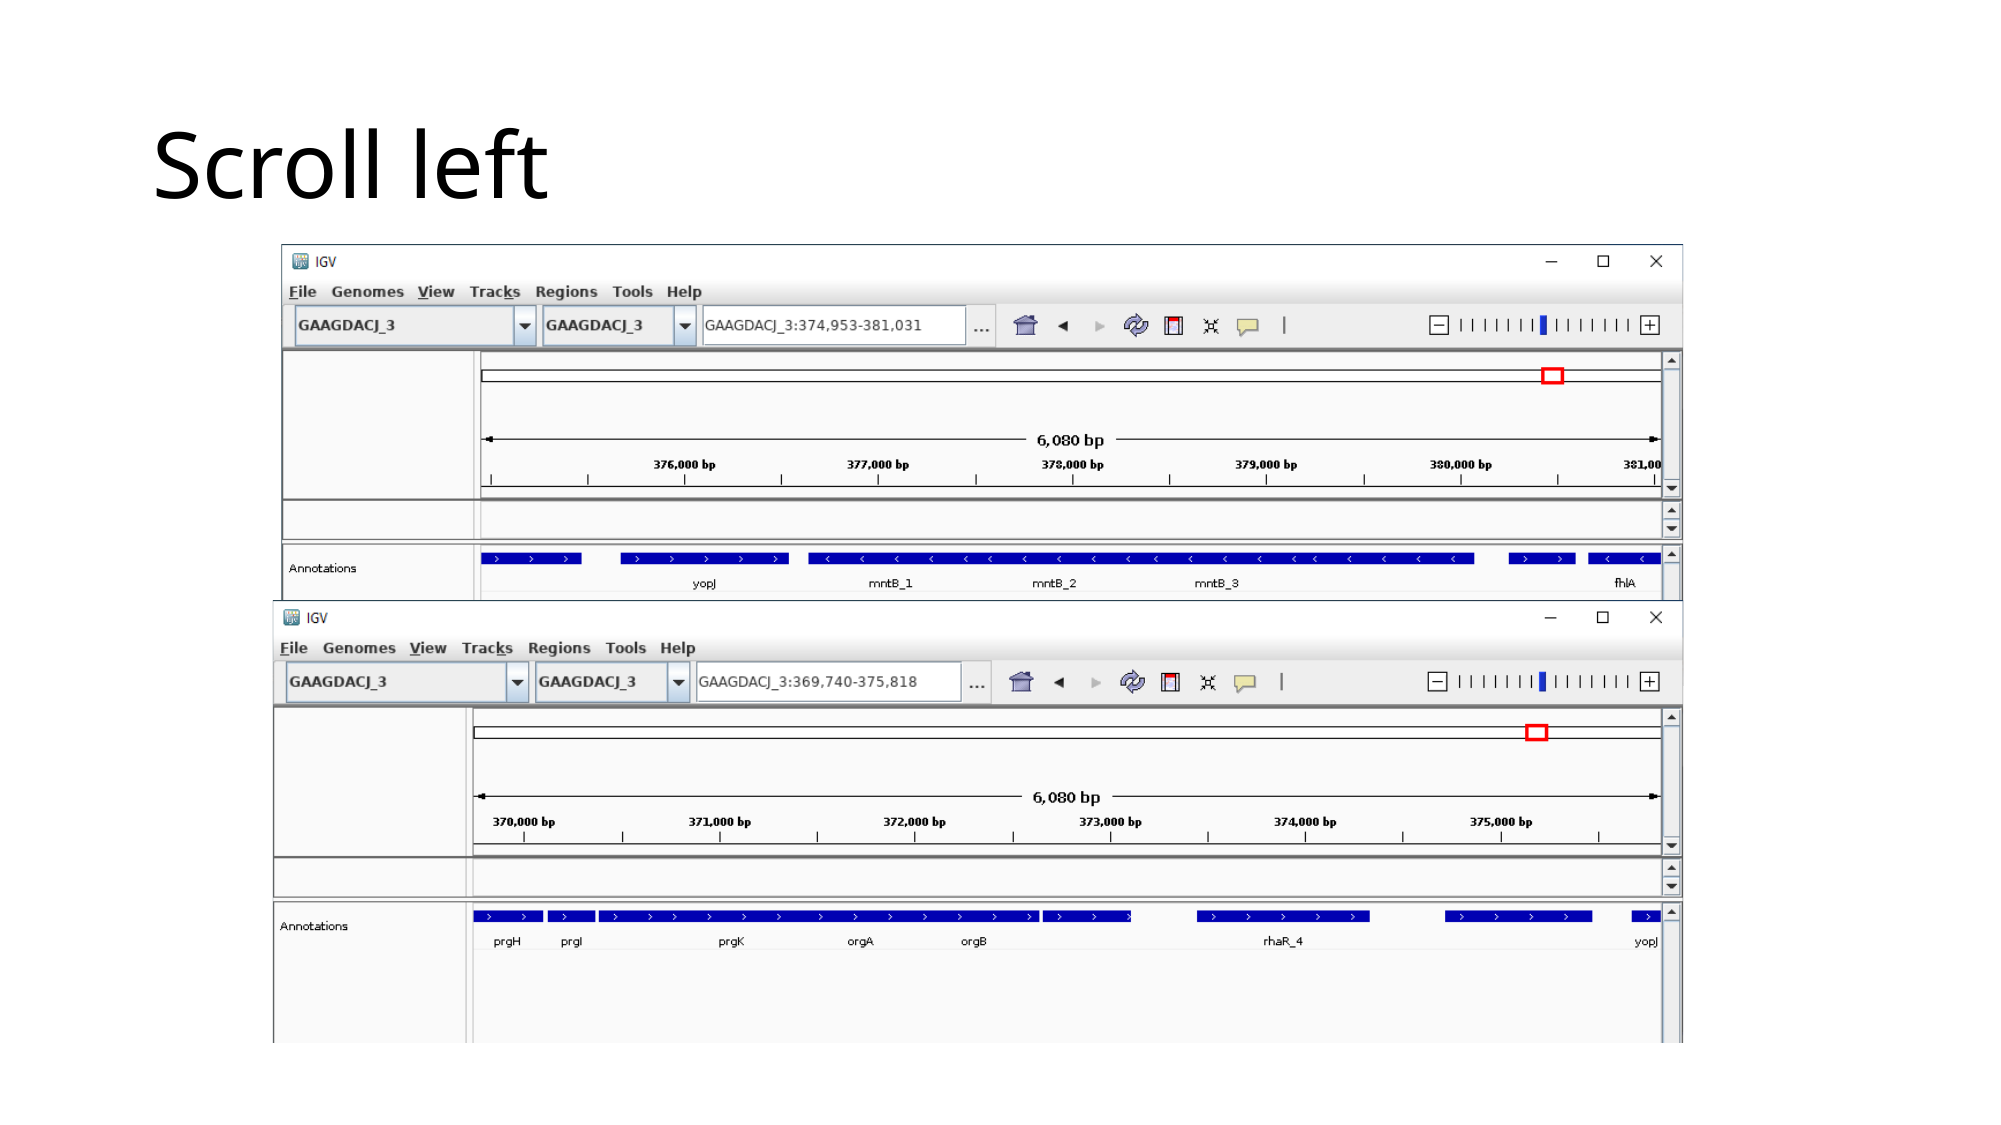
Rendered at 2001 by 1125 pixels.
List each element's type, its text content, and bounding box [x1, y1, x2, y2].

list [281, 244, 1683, 600]
picture [272, 244, 1684, 1043]
title Scroll left [137, 59, 1863, 278]
